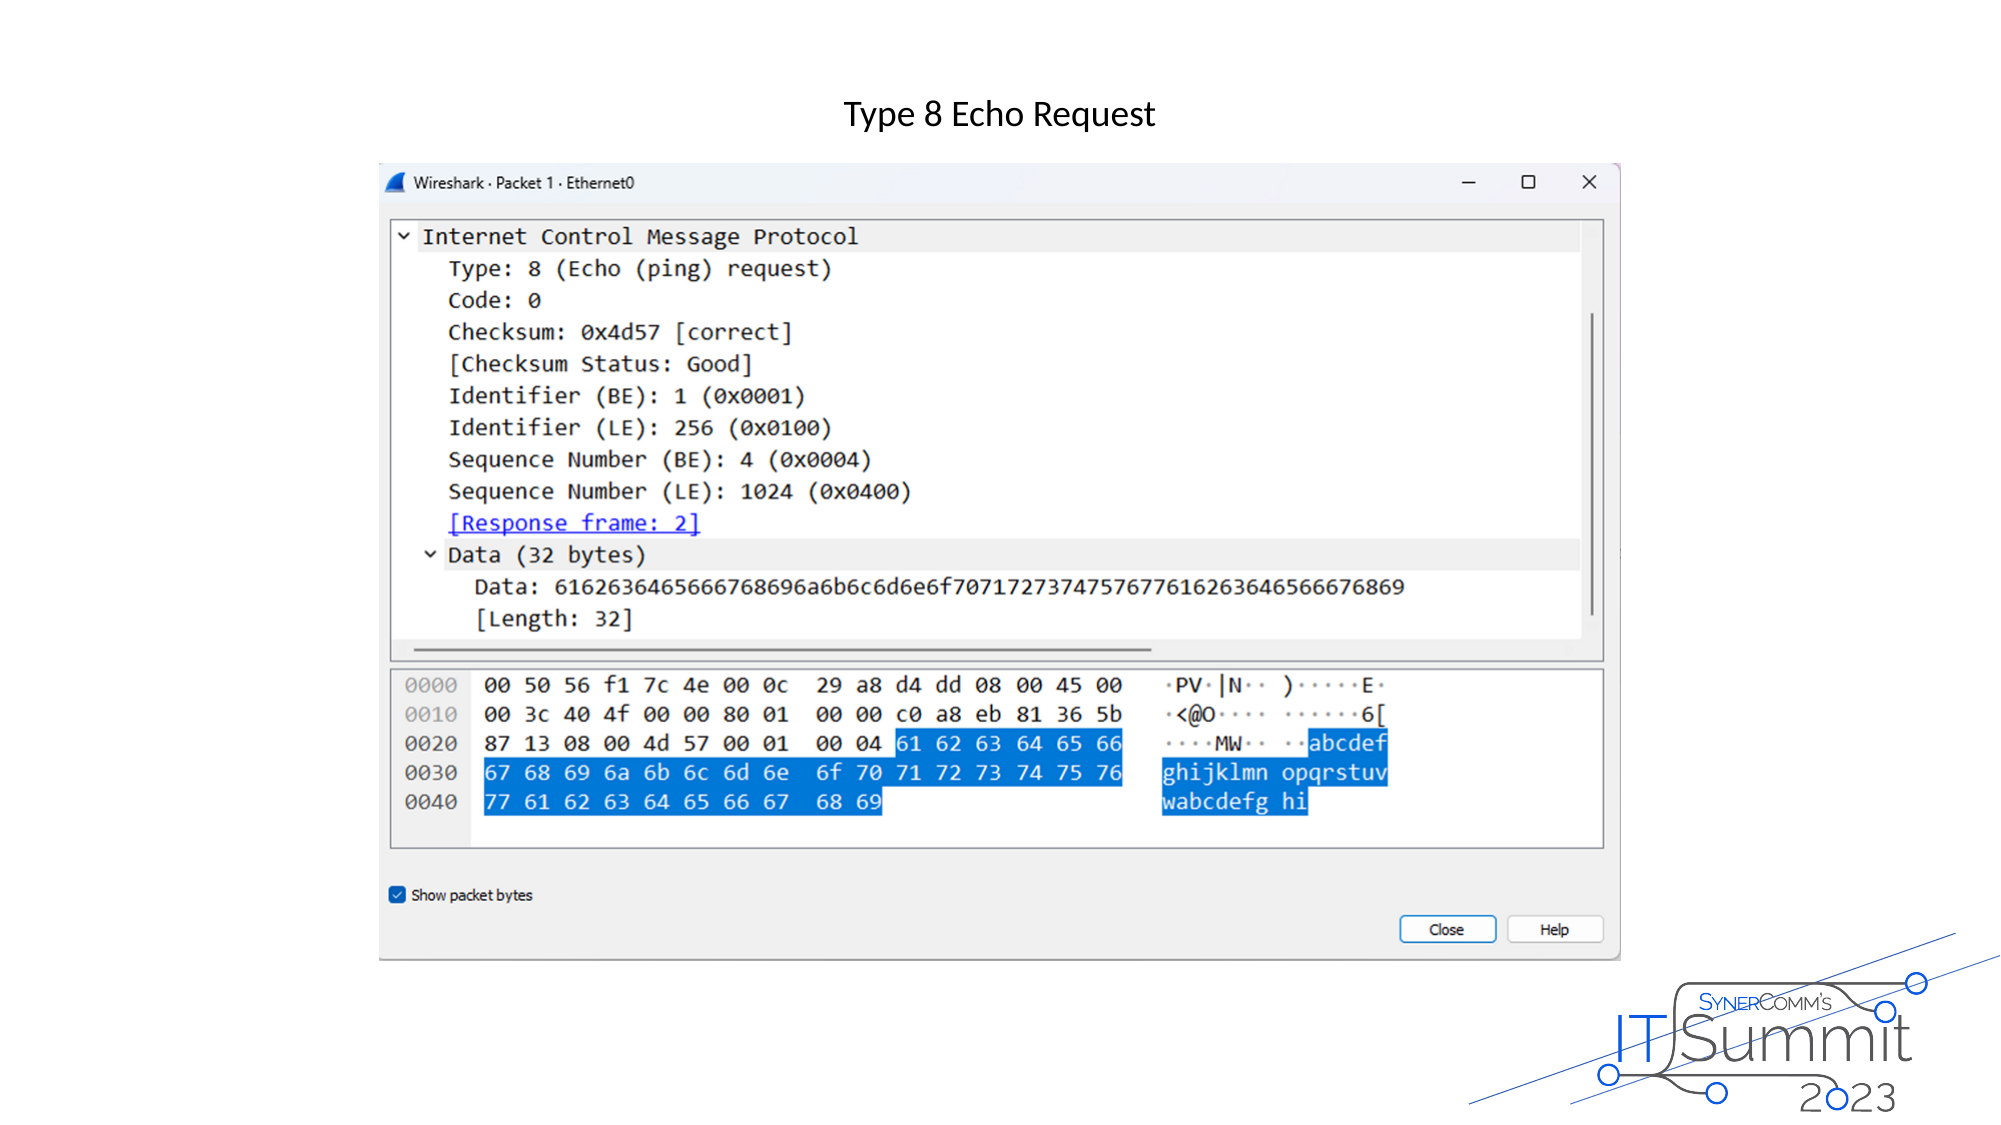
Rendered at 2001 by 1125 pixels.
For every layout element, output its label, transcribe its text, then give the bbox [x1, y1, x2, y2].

text_box Type 8 Echo Request [612, 81, 1388, 142]
picture [379, 163, 1964, 1125]
